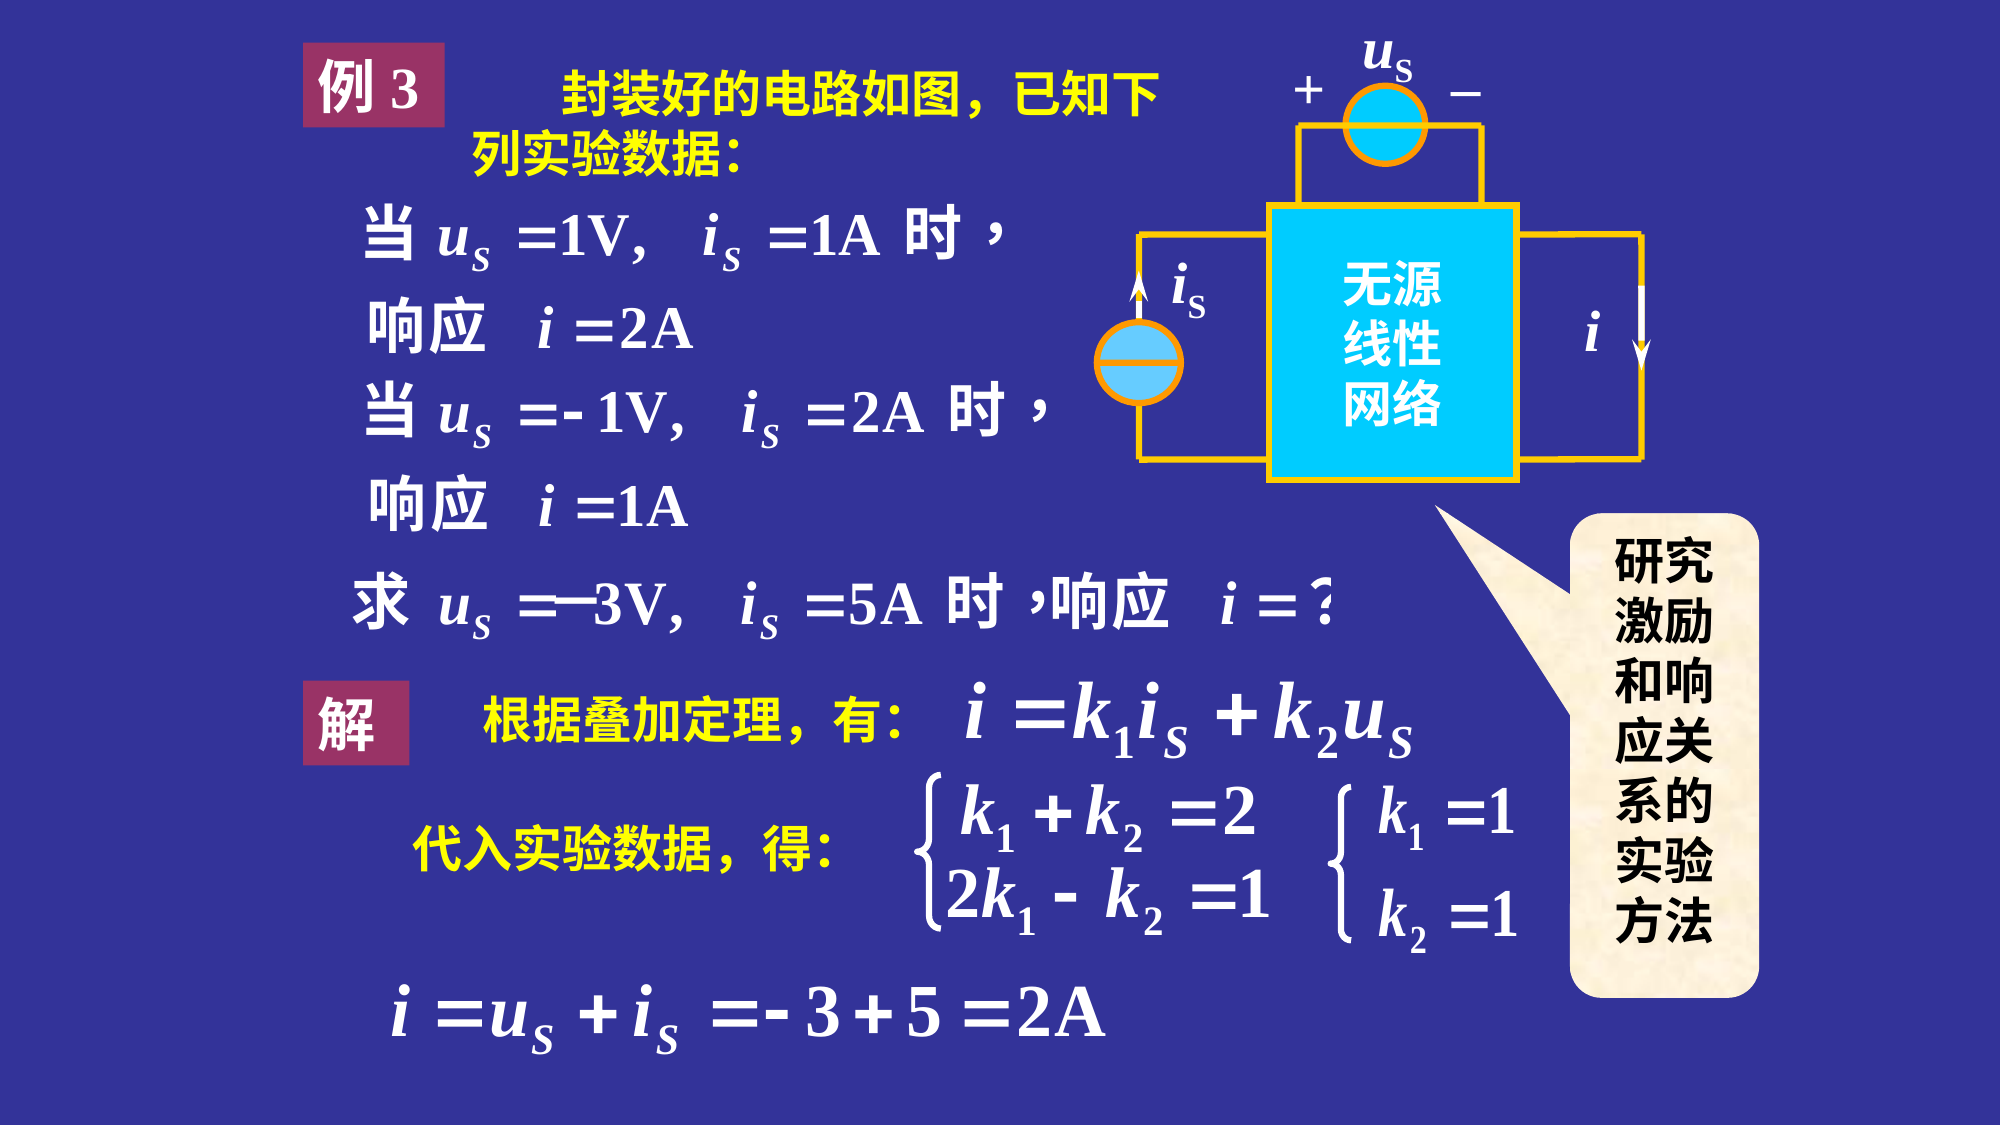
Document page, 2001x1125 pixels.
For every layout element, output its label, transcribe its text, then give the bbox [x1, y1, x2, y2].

text_box 例3 [303, 42, 445, 128]
text_box 代入实验数据，得： [397, 810, 929, 886]
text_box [952, 656, 1426, 774]
text_box 解 [303, 680, 410, 766]
text_box [917, 774, 941, 927]
text_box 根据叠加定理，有： [433, 680, 952, 756]
text_box 研究激励和响应关系的实验方法 [1434, 504, 1760, 998]
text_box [359, 196, 1020, 364]
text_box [361, 373, 1066, 542]
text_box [1096, 2, 1642, 480]
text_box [1330, 766, 1523, 962]
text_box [379, 961, 1118, 1069]
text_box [935, 846, 1278, 944]
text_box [949, 763, 1263, 846]
text_box 代入实验数据，得： [941, 810, 949, 846]
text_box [345, 562, 1331, 652]
text_box 封装好的电路如图，已知下列实验数据： [456, 54, 1096, 190]
